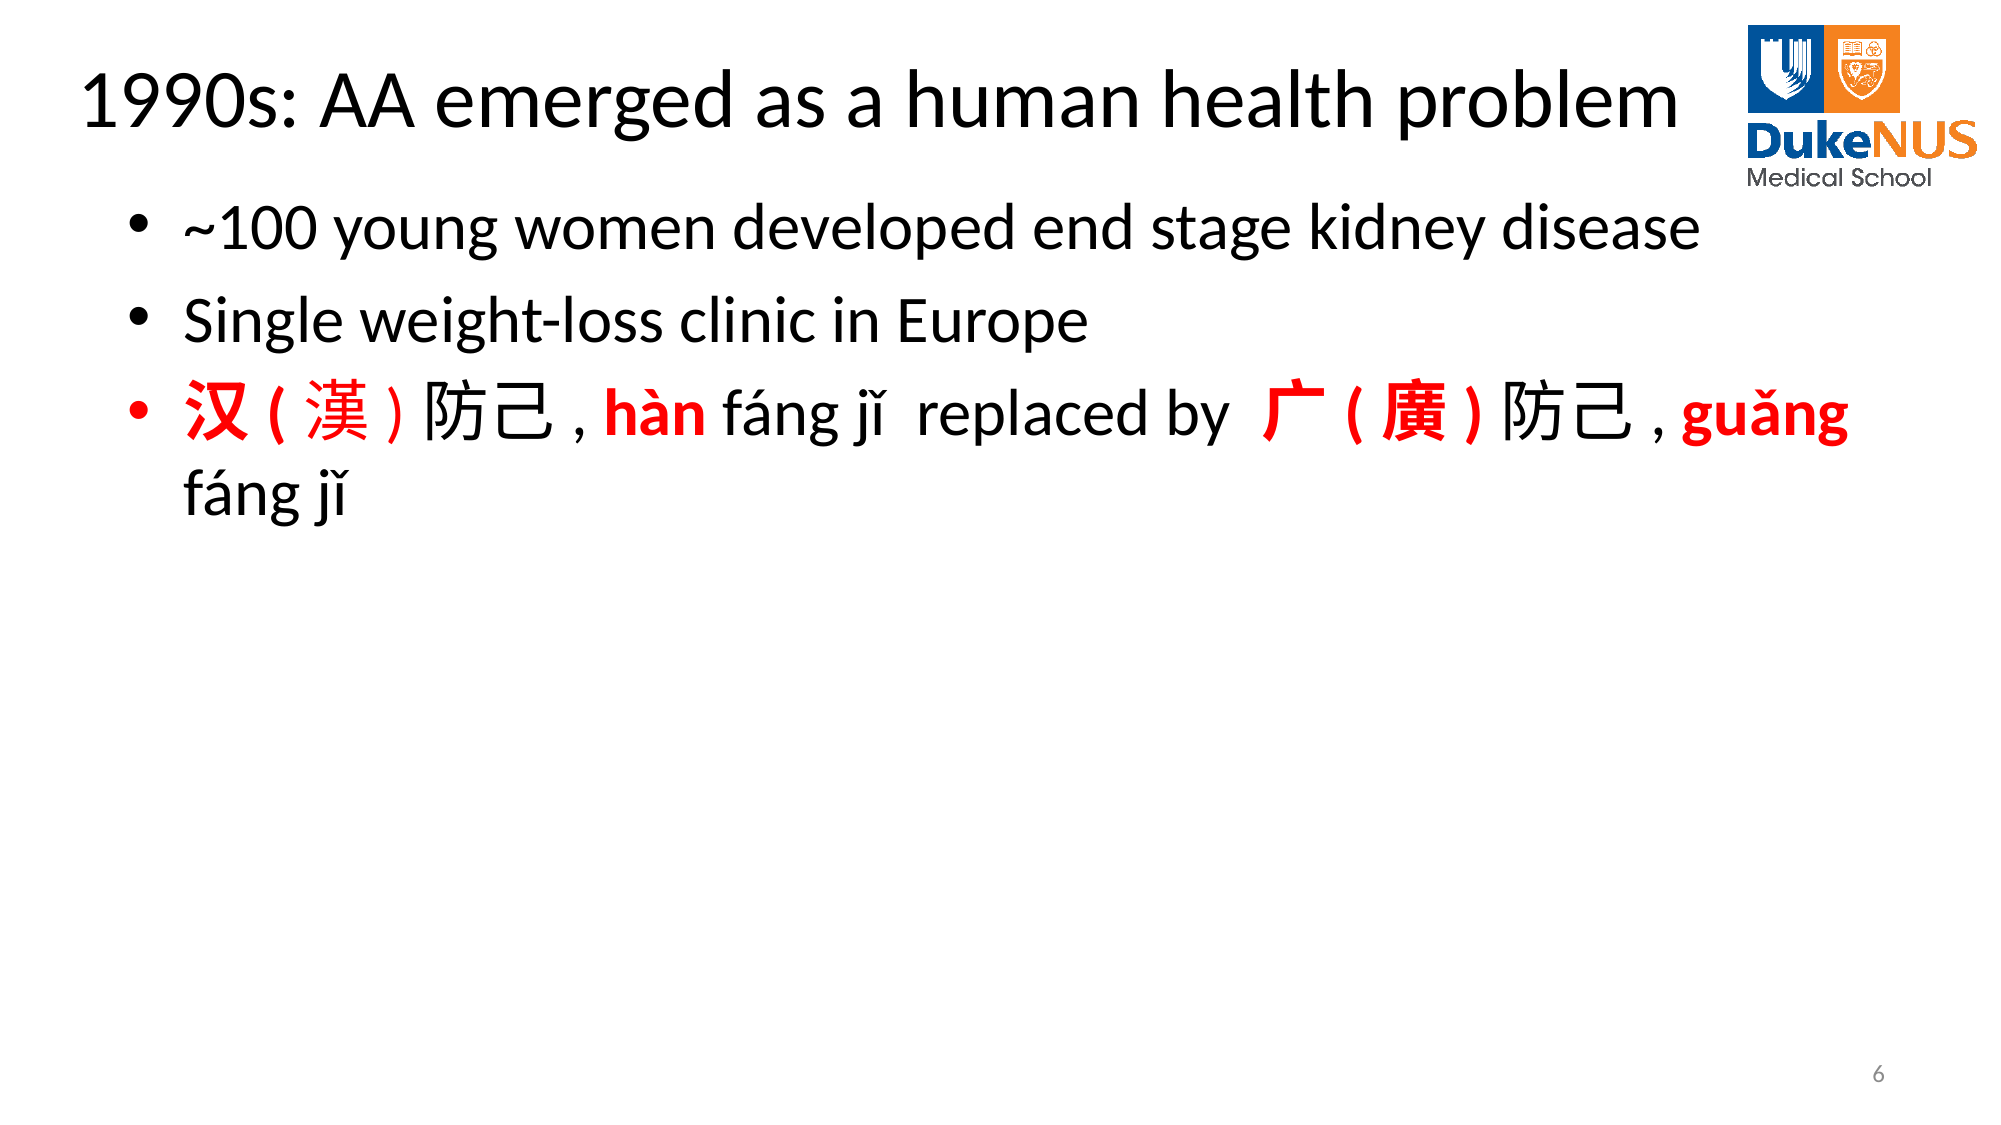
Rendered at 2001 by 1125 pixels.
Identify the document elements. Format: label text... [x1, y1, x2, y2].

slide_number 6 [1433, 1042, 1900, 1103]
list ~100 young women developed end stage kidney disease Single weight-loss clinic in Europe 汉(漢)防己, hàn fáng jǐ replaced by 广(廣)防己, guǎng fáng jǐ [112, 174, 1988, 918]
title 1990s: AA emerged as a human health problem [62, 0, 1863, 188]
picture [1863, 12, 1978, 174]
